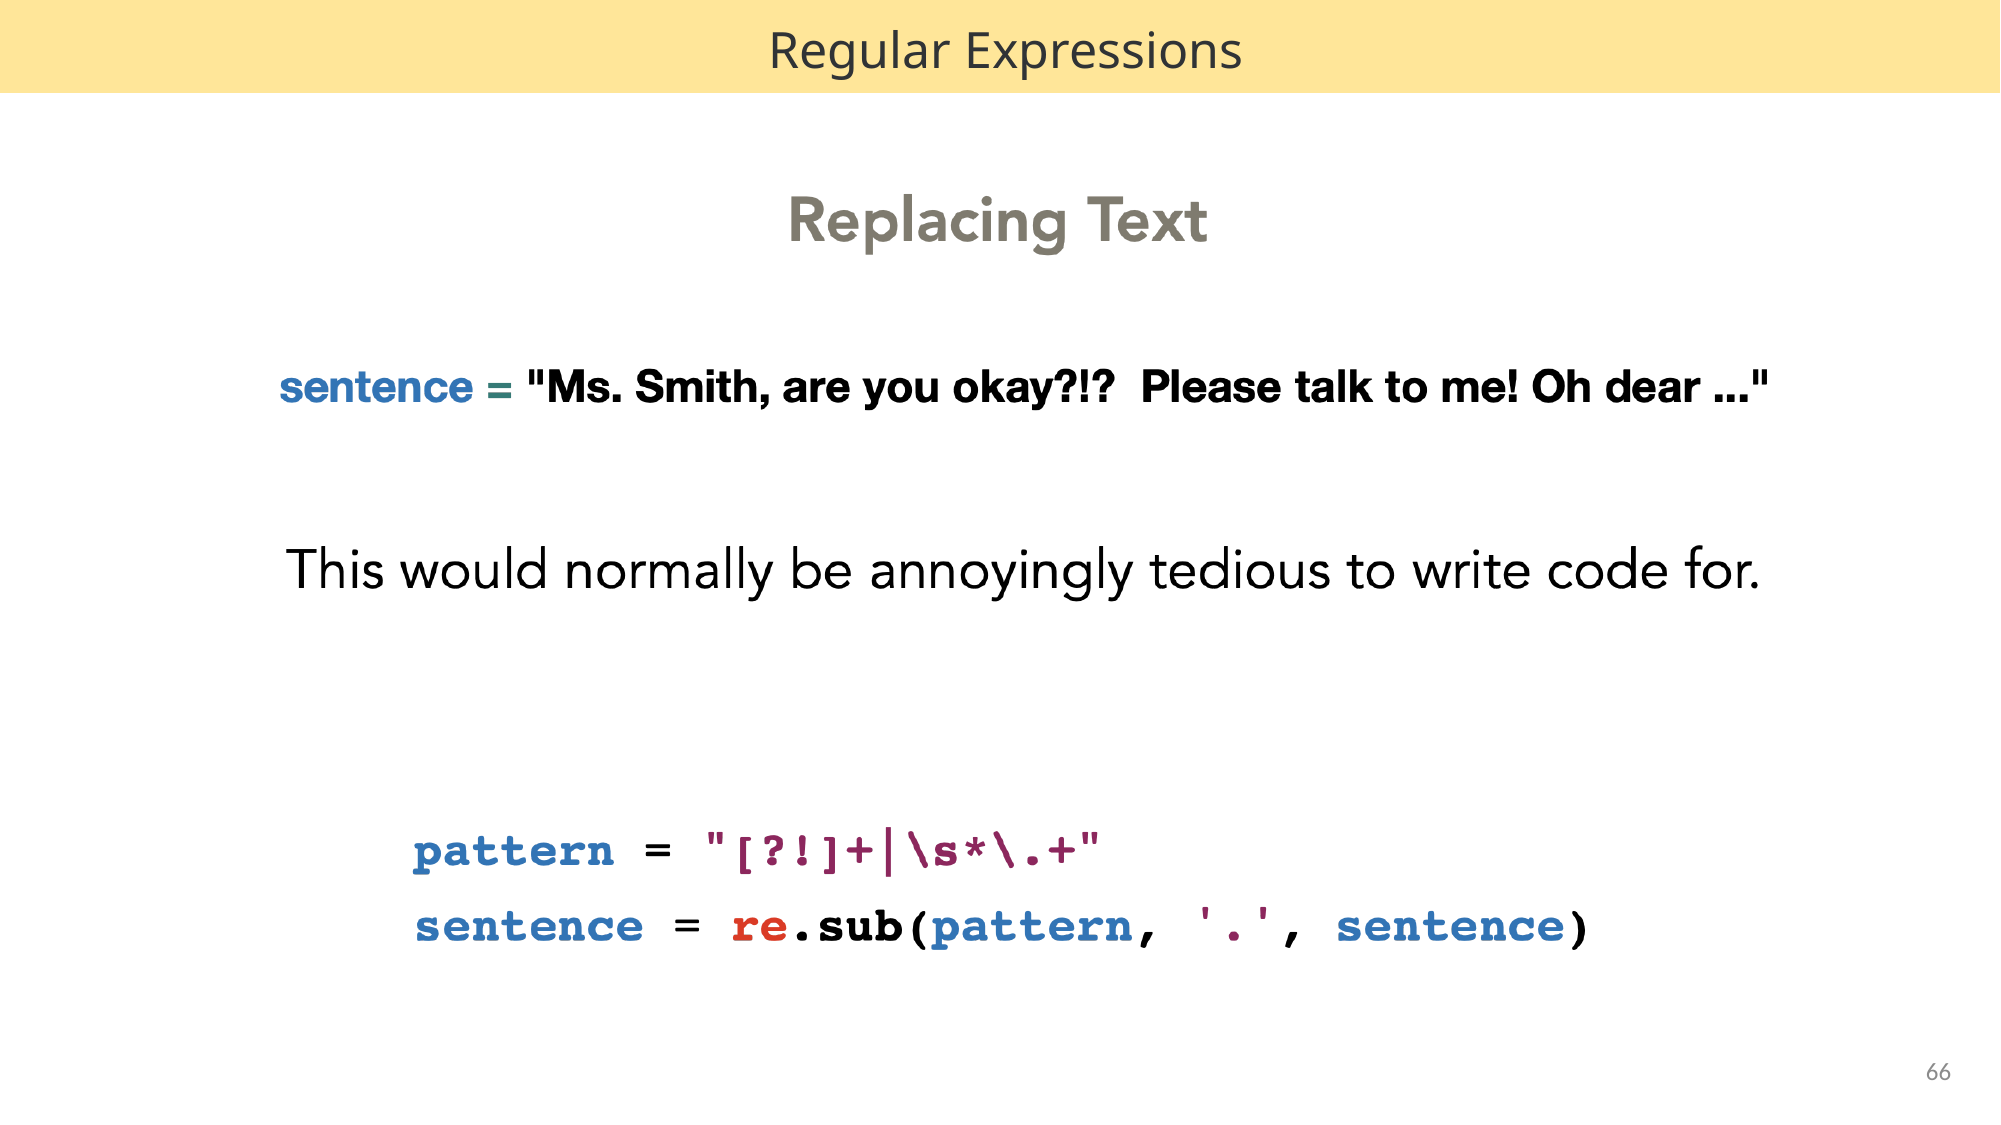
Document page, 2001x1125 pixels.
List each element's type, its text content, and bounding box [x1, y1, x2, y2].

text_box Regular Expressions [254, 10, 1759, 86]
text_box [0, 0, 2000, 94]
slide_number 66 [1883, 1040, 1967, 1101]
picture [221, 170, 1828, 959]
